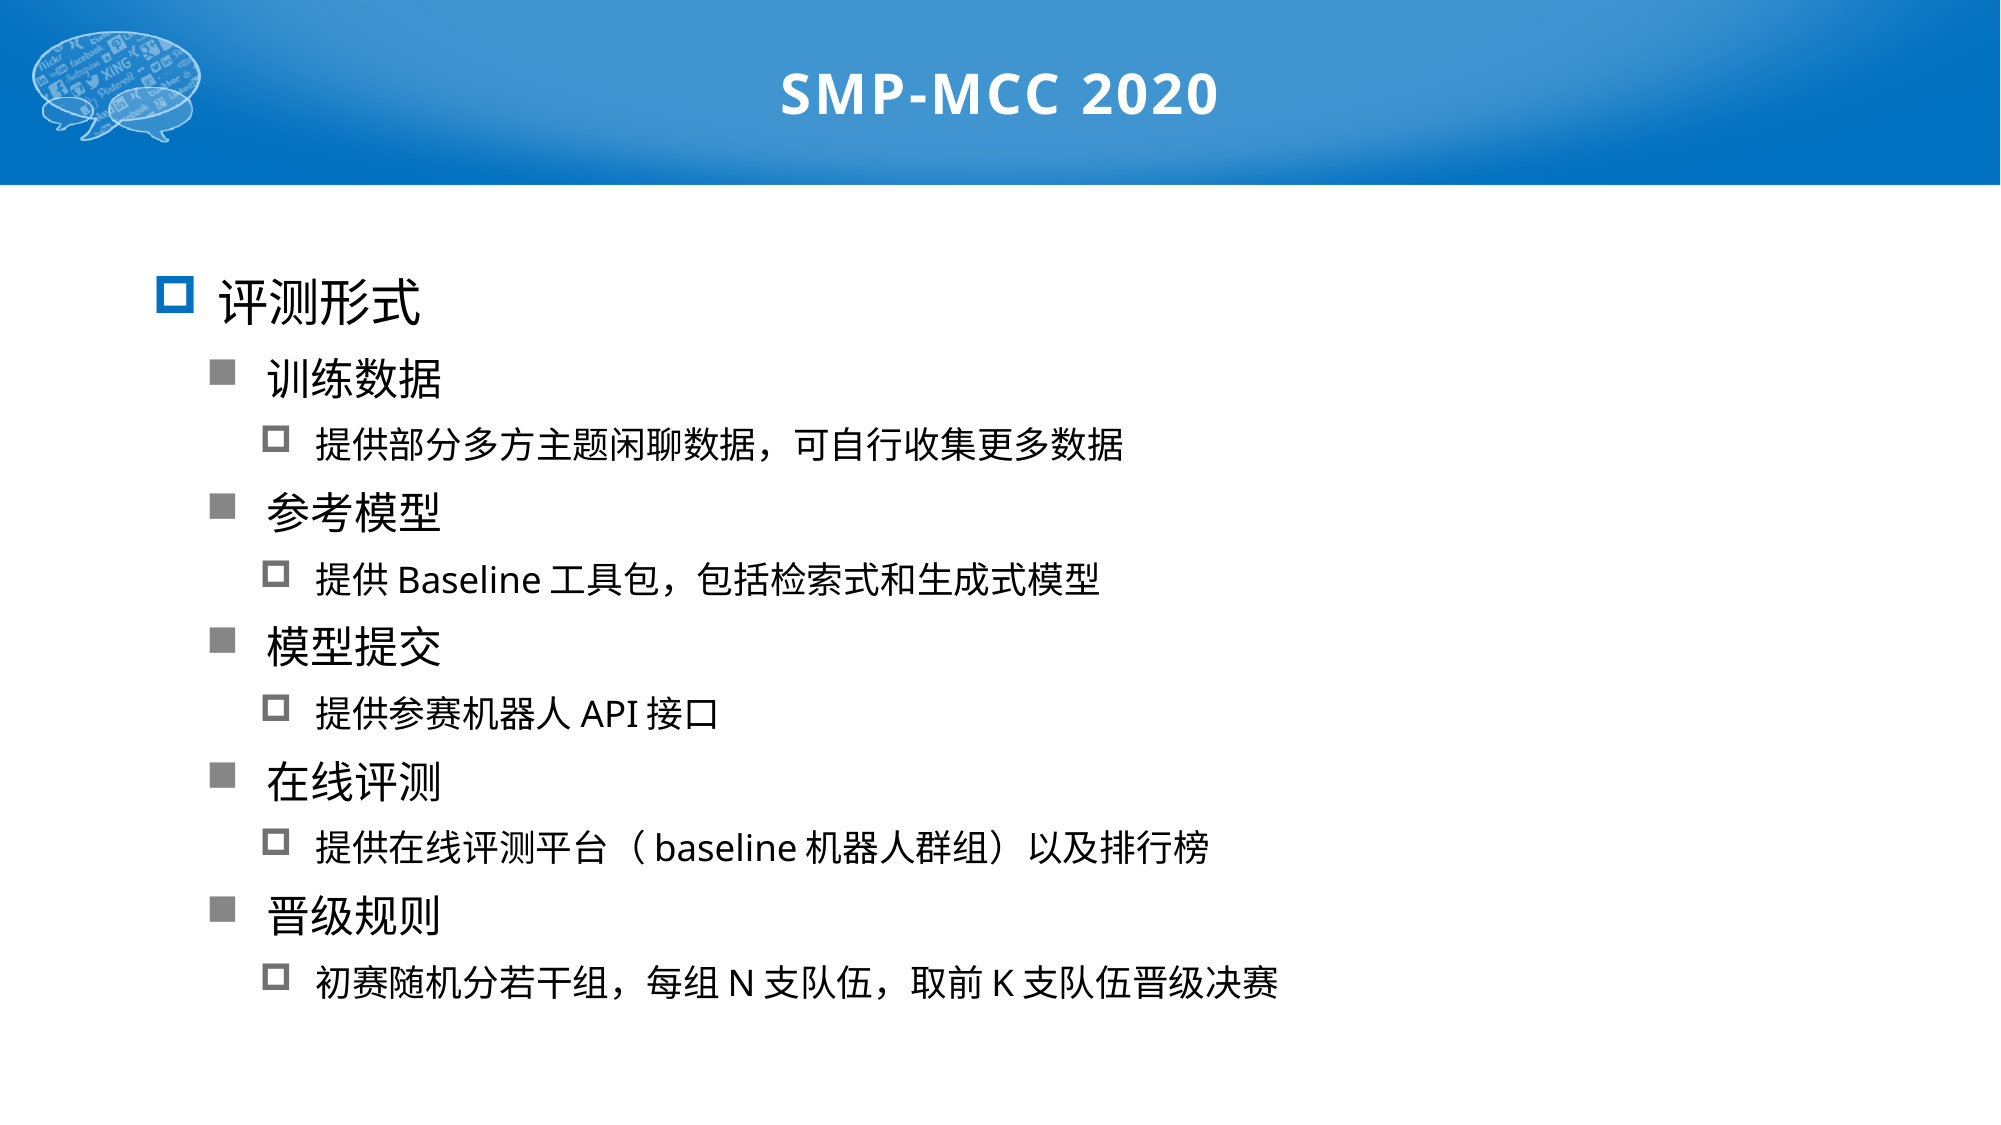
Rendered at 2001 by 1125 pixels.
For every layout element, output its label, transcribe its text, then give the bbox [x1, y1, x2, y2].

list 评测形式 训练数据 提供部分多方主题闲聊数据，可自行收集更多数据 参考模型 提供Baseline工具包，包括检索式和生成式模型 模型提交 提供参赛机器人API接口 在线评测 提供在线评测平台（baseline机器人群组）以及排行榜 晋级规则 初赛随机分若干组，每组N支队伍，取前K支队伍晋级决赛 [137, 250, 1863, 1014]
picture [0, 0, 2001, 1125]
title SMP-MCC 2020 [0, 34, 2000, 160]
